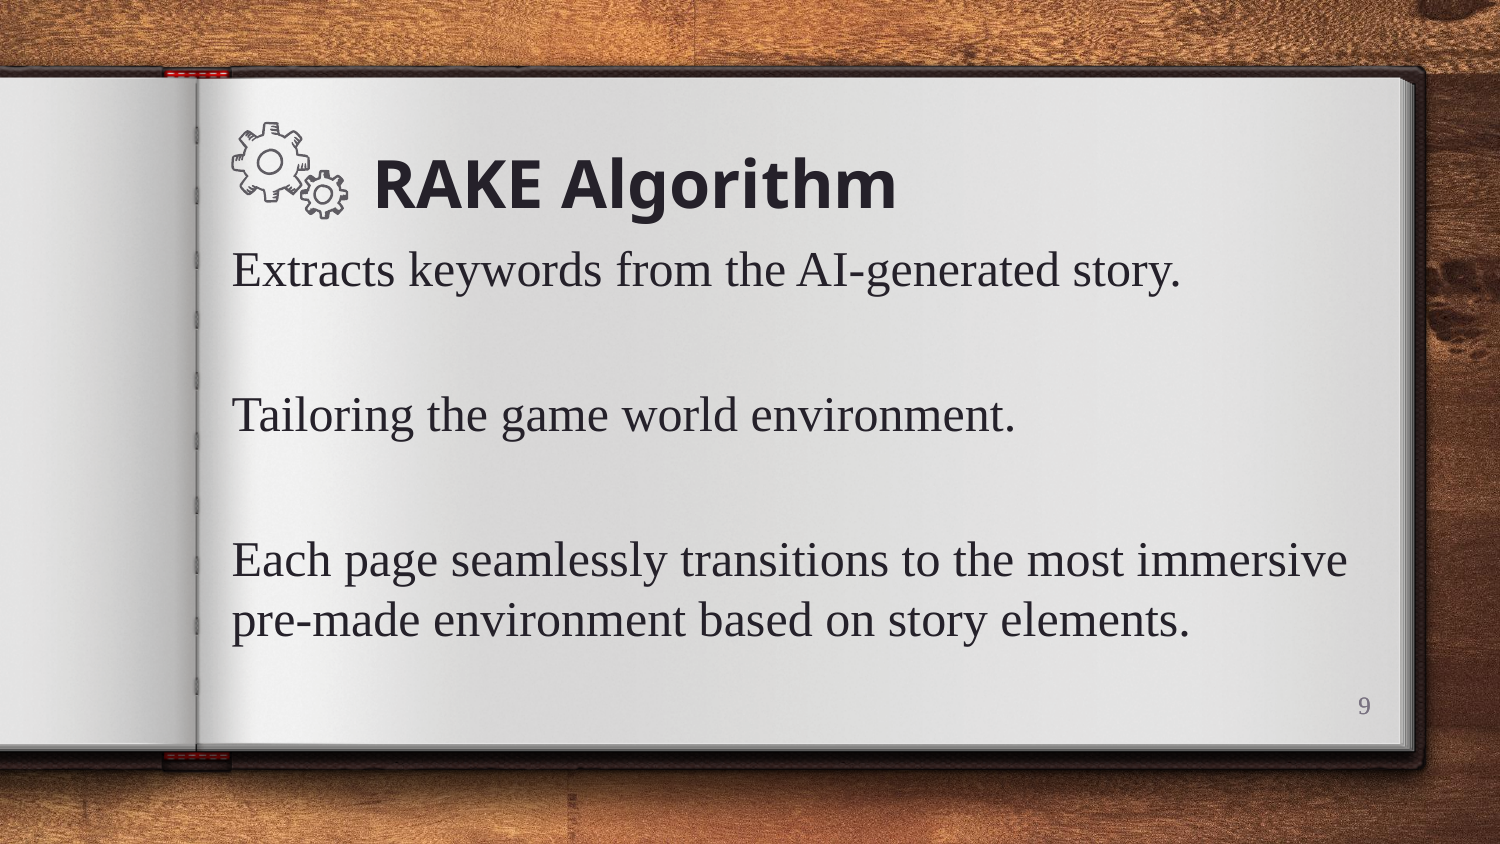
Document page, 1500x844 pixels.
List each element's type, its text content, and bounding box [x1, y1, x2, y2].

list Extracts keywords from the AI-generated story. Tailoring the game world environment. Each page seamlessly transitions to the most immersive pre-made environment based on story elements. [205, 221, 1386, 686]
picture [0, 0, 1500, 844]
slide_number 9 [1295, 686, 1386, 737]
title RAKE Algorithm [357, 121, 1143, 221]
text_box [231, 121, 349, 220]
